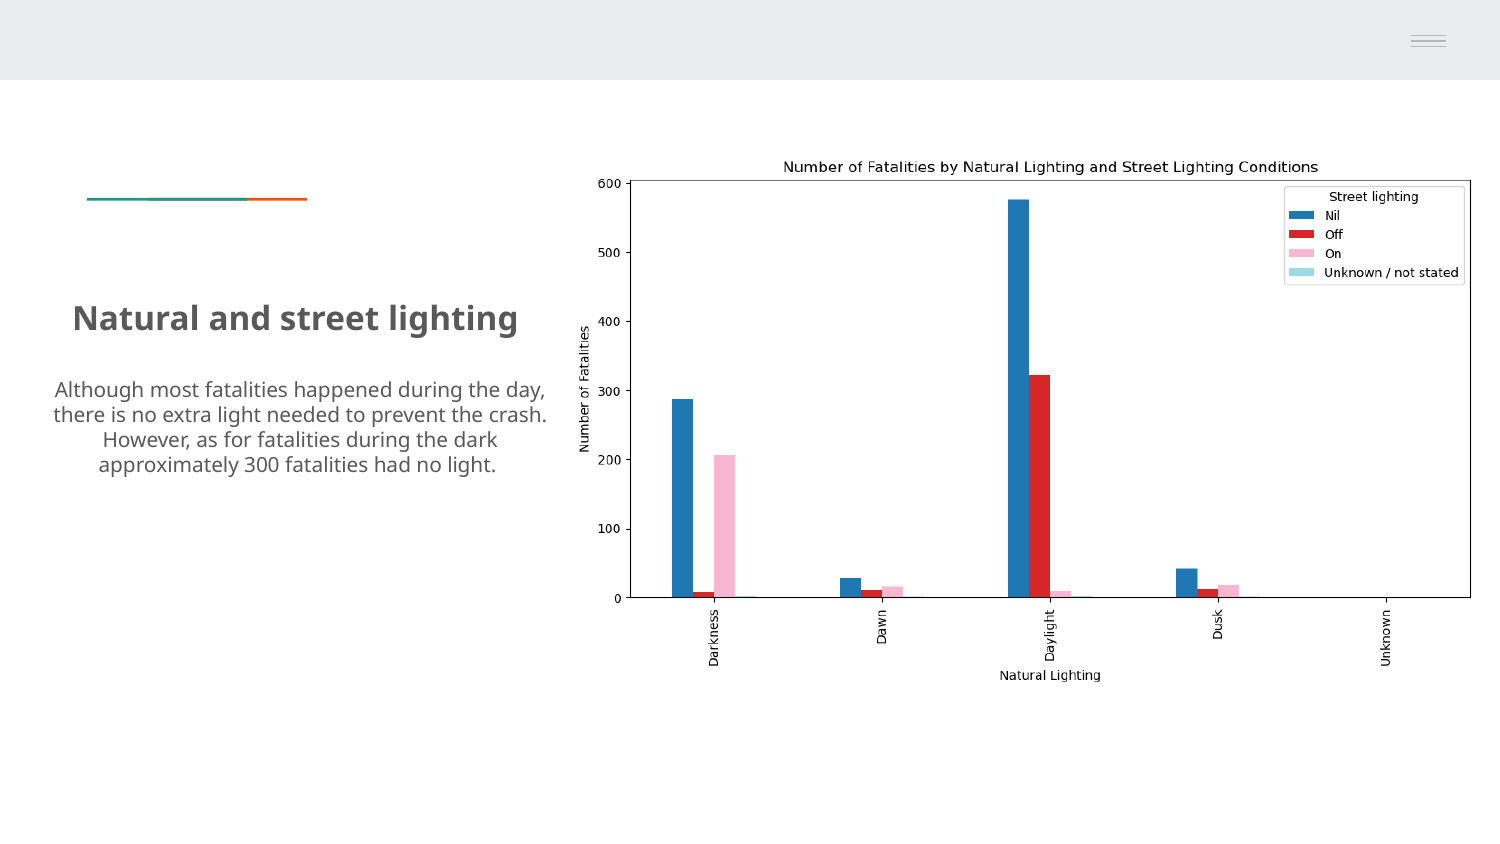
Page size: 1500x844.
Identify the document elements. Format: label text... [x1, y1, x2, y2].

picture [570, 152, 1478, 691]
text_box Natural and street lighting Although most fatalities happened during the day, there is no extra light needed to prevent the crash. However, as for fatalities during the dark approximately 300 fatalities had no light. [35, 281, 565, 526]
